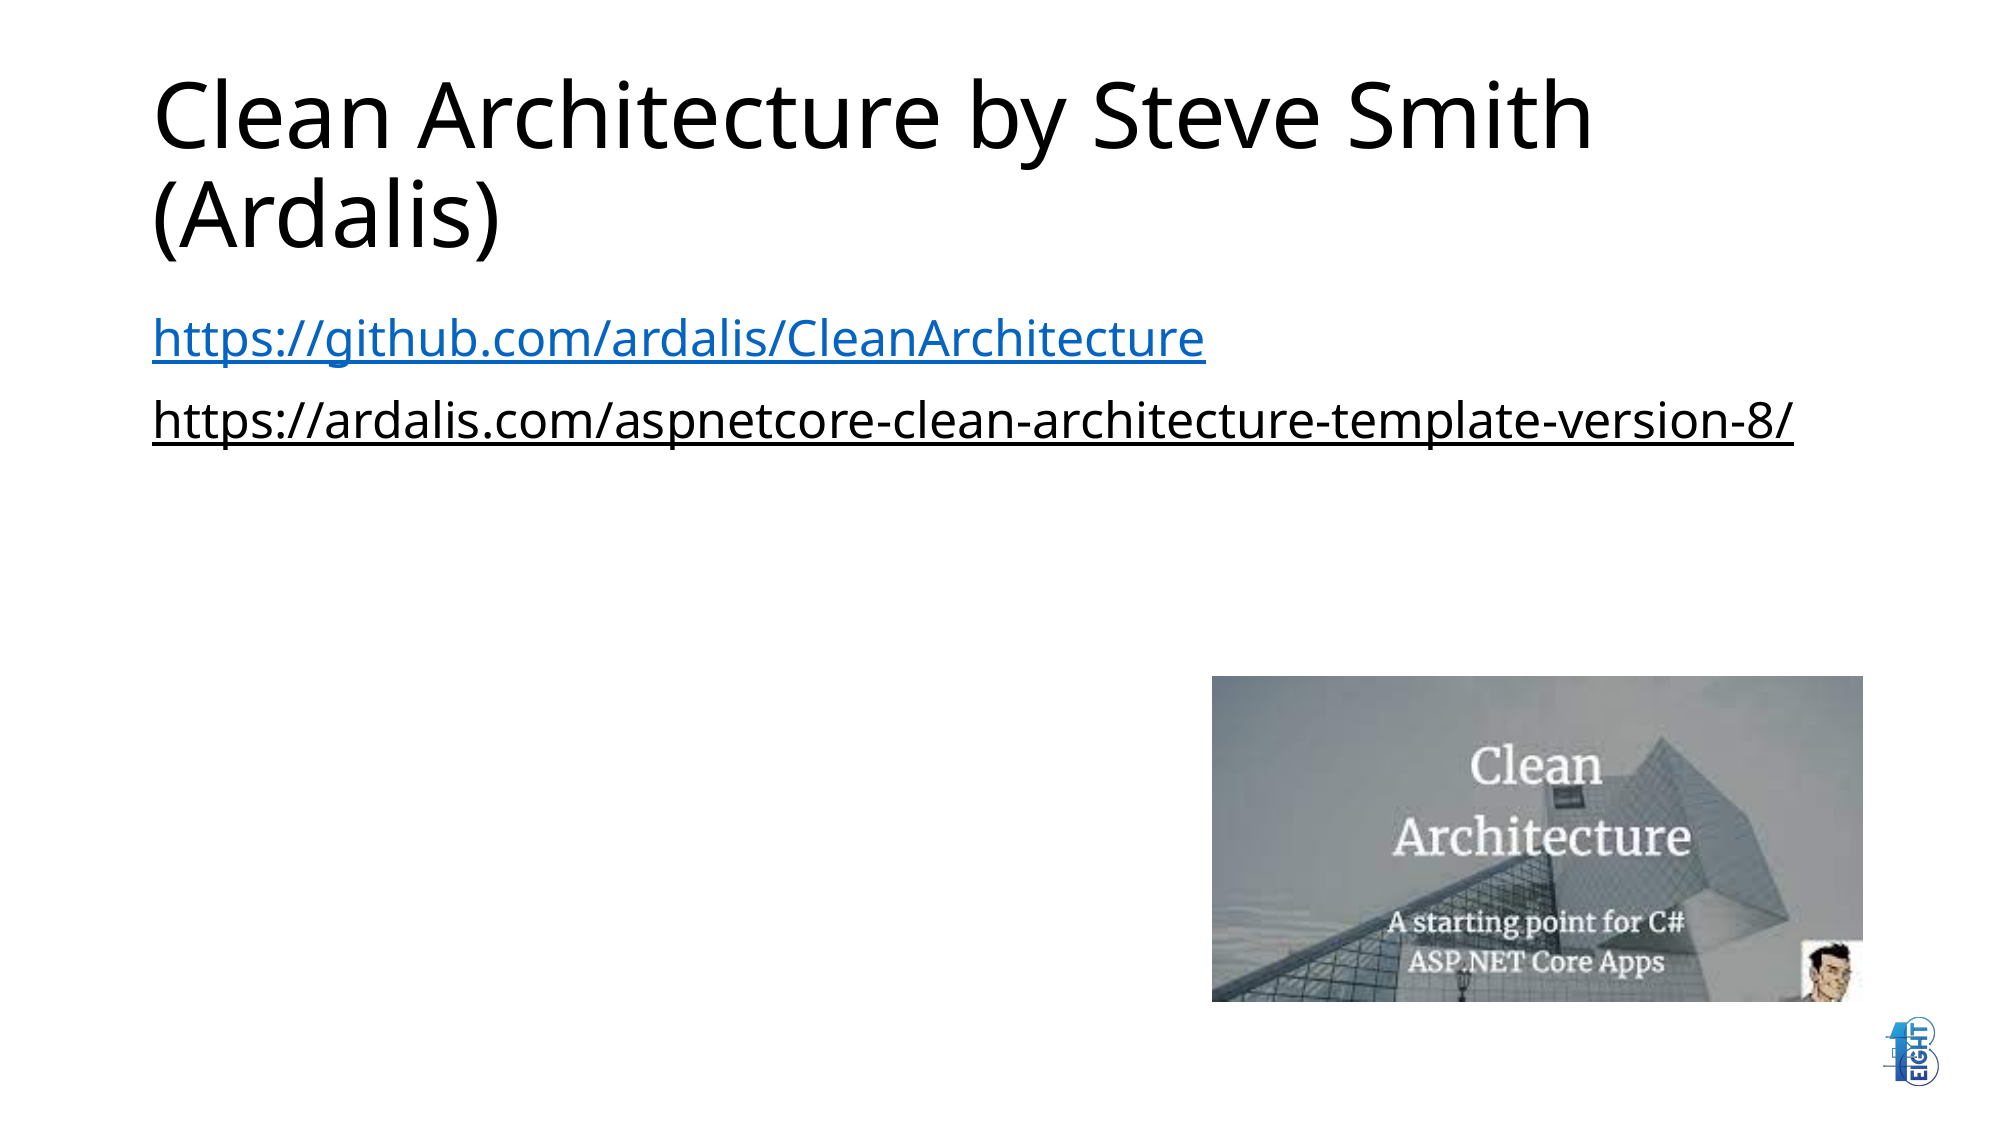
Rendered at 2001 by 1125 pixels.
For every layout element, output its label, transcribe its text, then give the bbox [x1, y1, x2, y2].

list https://github.com/ardalis/CleanArchitecture https://ardalis.com/aspnetcore-clean-architecture-template-version-8/ [137, 299, 1863, 1014]
picture [1212, 676, 1863, 1002]
picture [1875, 1015, 1947, 1088]
title Clean Architecture by Steve Smith (Ardalis) [137, 59, 1863, 278]
